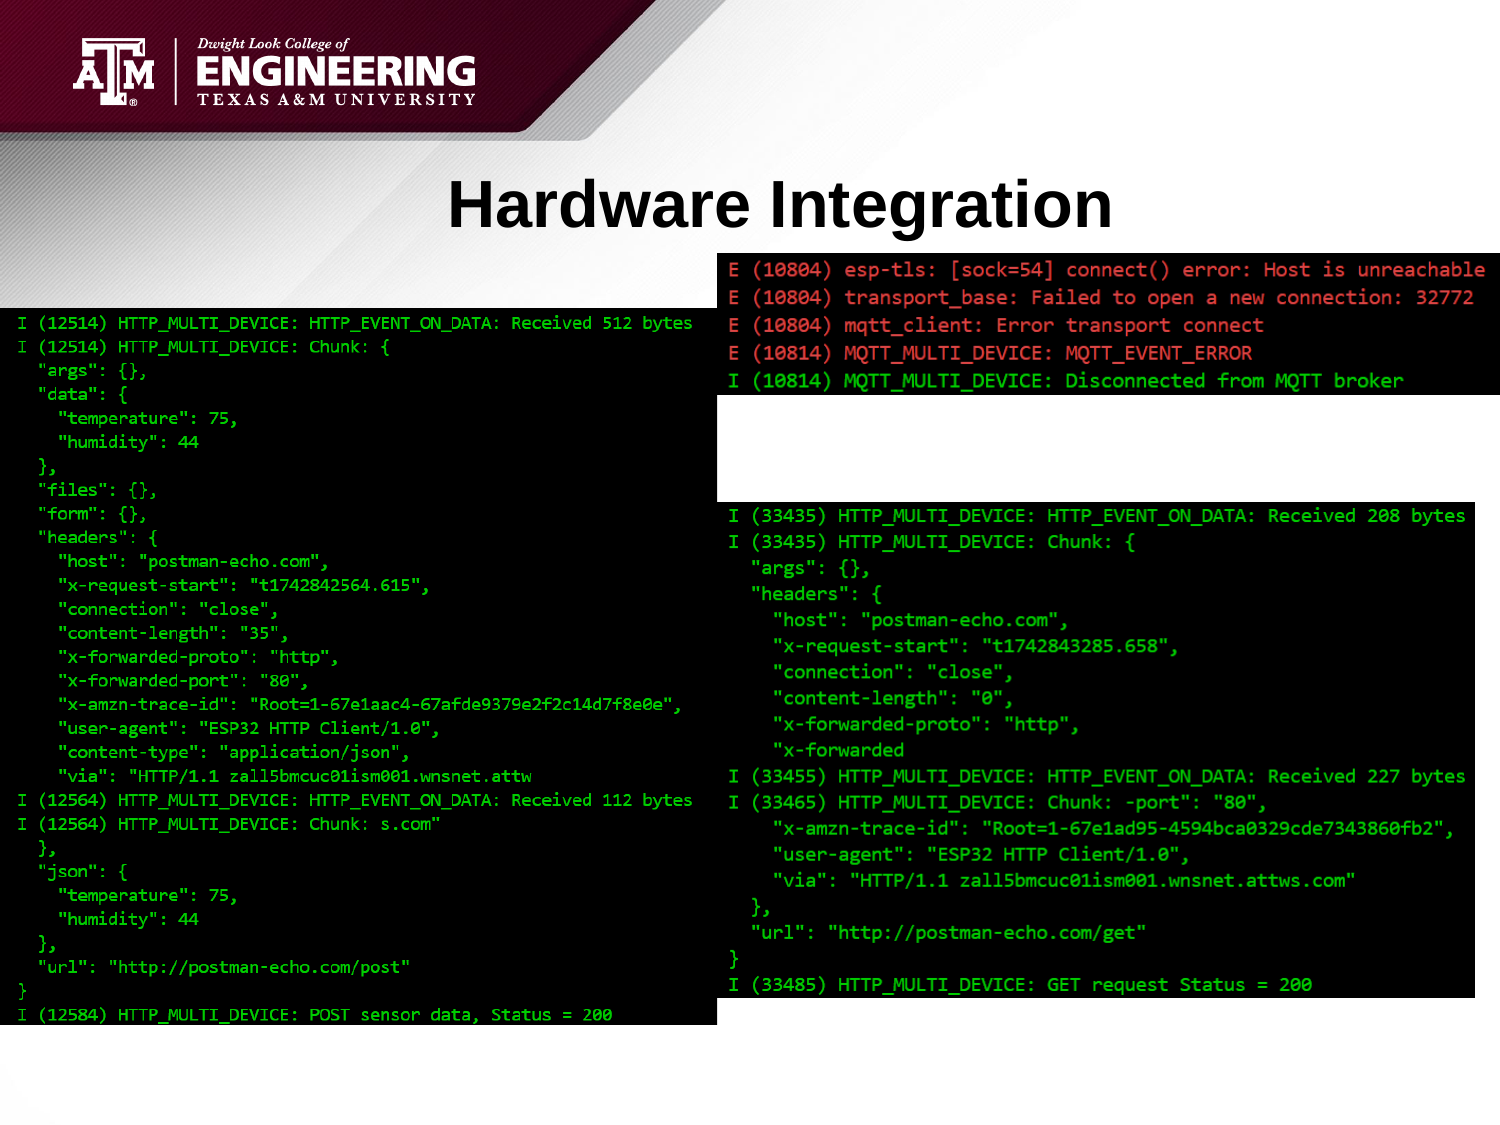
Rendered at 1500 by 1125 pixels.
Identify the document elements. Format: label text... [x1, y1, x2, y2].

picture [0, 0, 1500, 1125]
title Hardware Integration [106, 128, 1457, 261]
